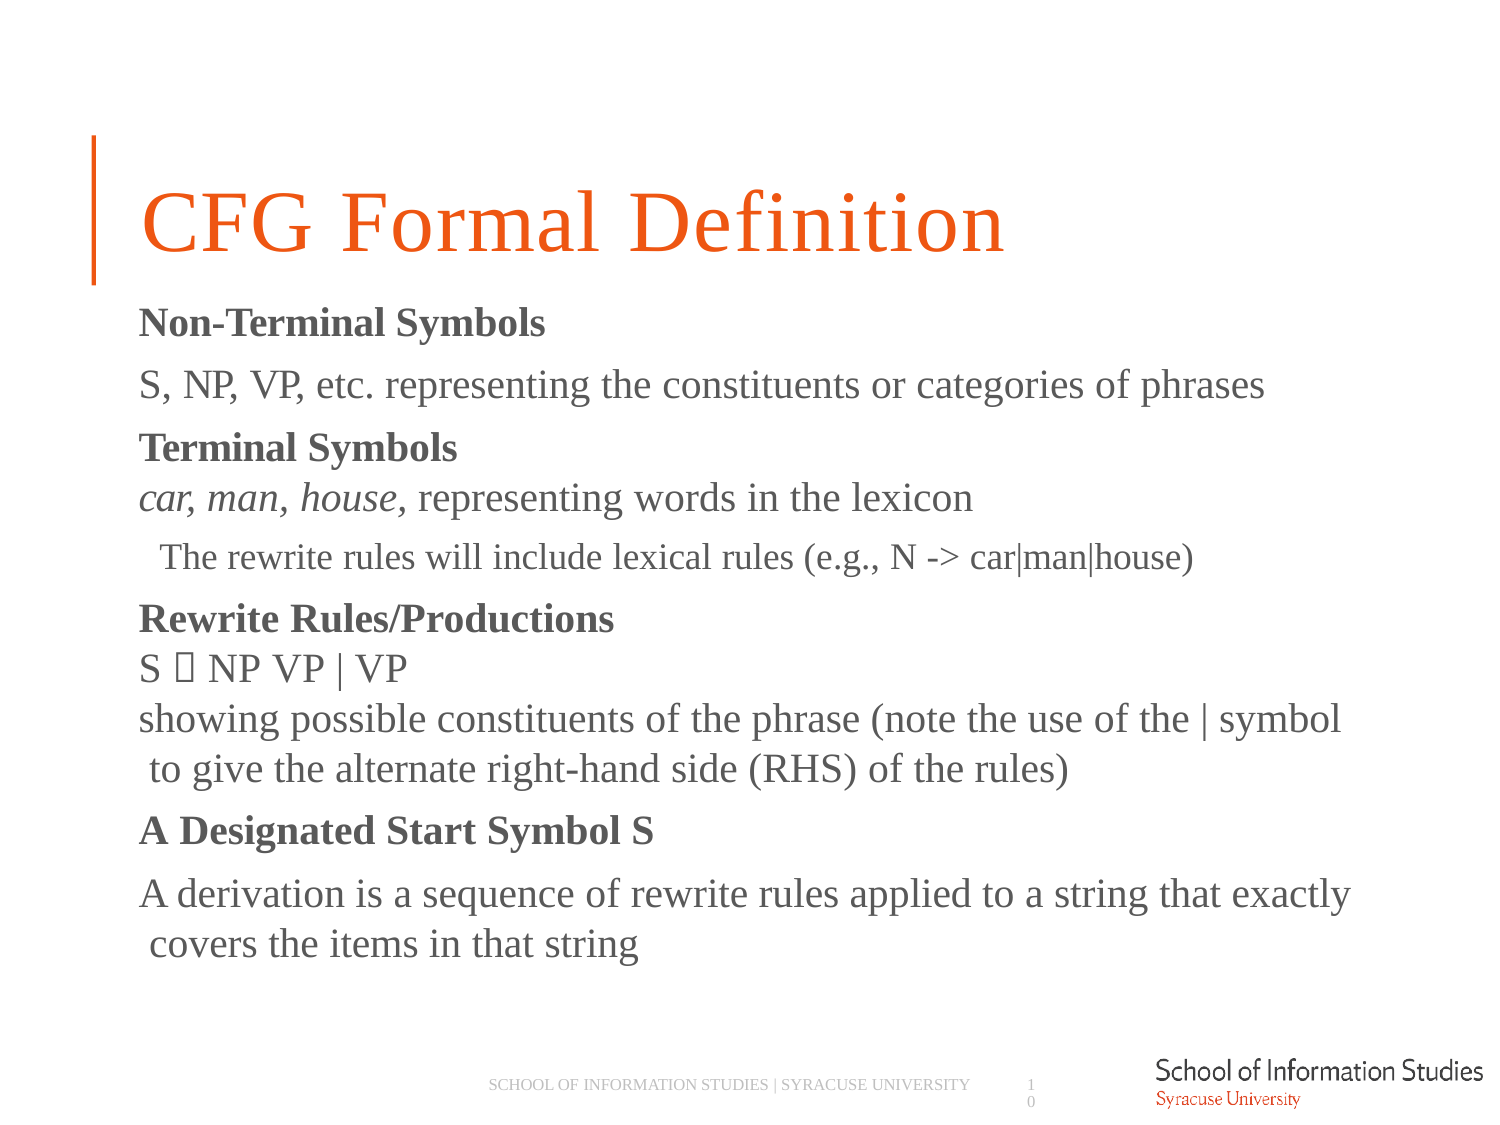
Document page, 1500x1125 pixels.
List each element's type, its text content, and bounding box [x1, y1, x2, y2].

slide_number 10 [1020, 1064, 1042, 1125]
footer SCHOOL OF INFORMATION STUDIES | SYRACUSE UNIVERSITY [486, 1073, 979, 1125]
text_box Non-Terminal Symbols S, NP, VP, etc. representing the constituents or categories of phrases Terminal Symbols car, man, house, representing words in the lexicon ­ The rewrite rules will include lexical rules (e.g., N -> car|man|house) Rewrite Rules/Productions S  NP VP | VP showing possible constituents of the phrase (note the use of the | symbol to give the alternate right-hand side (RHS) of the rules) A Designated Start Symbol S A derivation is a sequence of rewrite rules applied to a string that exactly covers the items in that string [136, 279, 1355, 966]
title CFG Formal Definition [138, 162, 1013, 279]
picture [1156, 1058, 1483, 1109]
